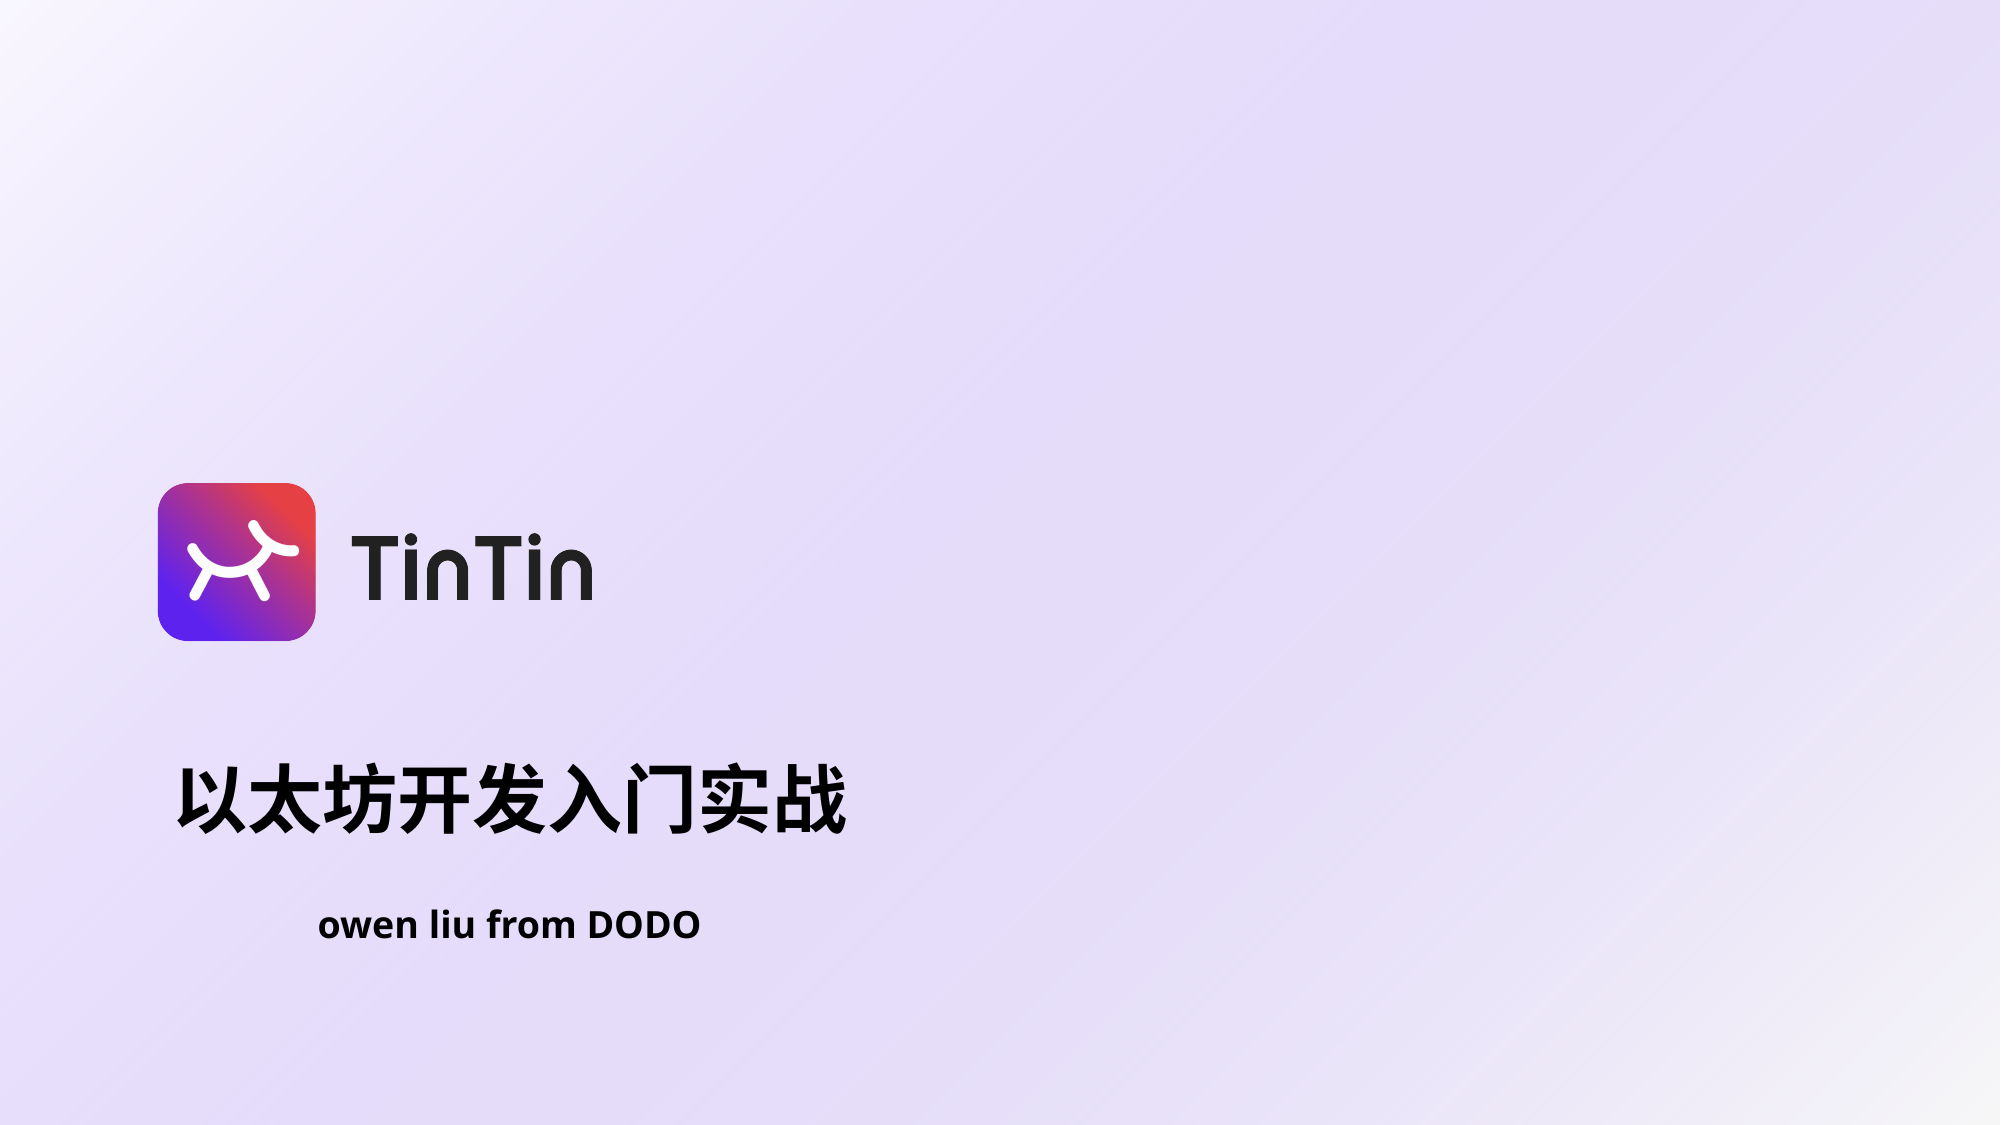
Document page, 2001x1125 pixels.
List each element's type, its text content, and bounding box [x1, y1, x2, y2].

text_box [0, 0, 2000, 1125]
picture [123, 444, 641, 680]
text_box owen liu from DODO [302, 893, 717, 954]
text_box 以太坊开发入门实战 [157, 745, 862, 851]
